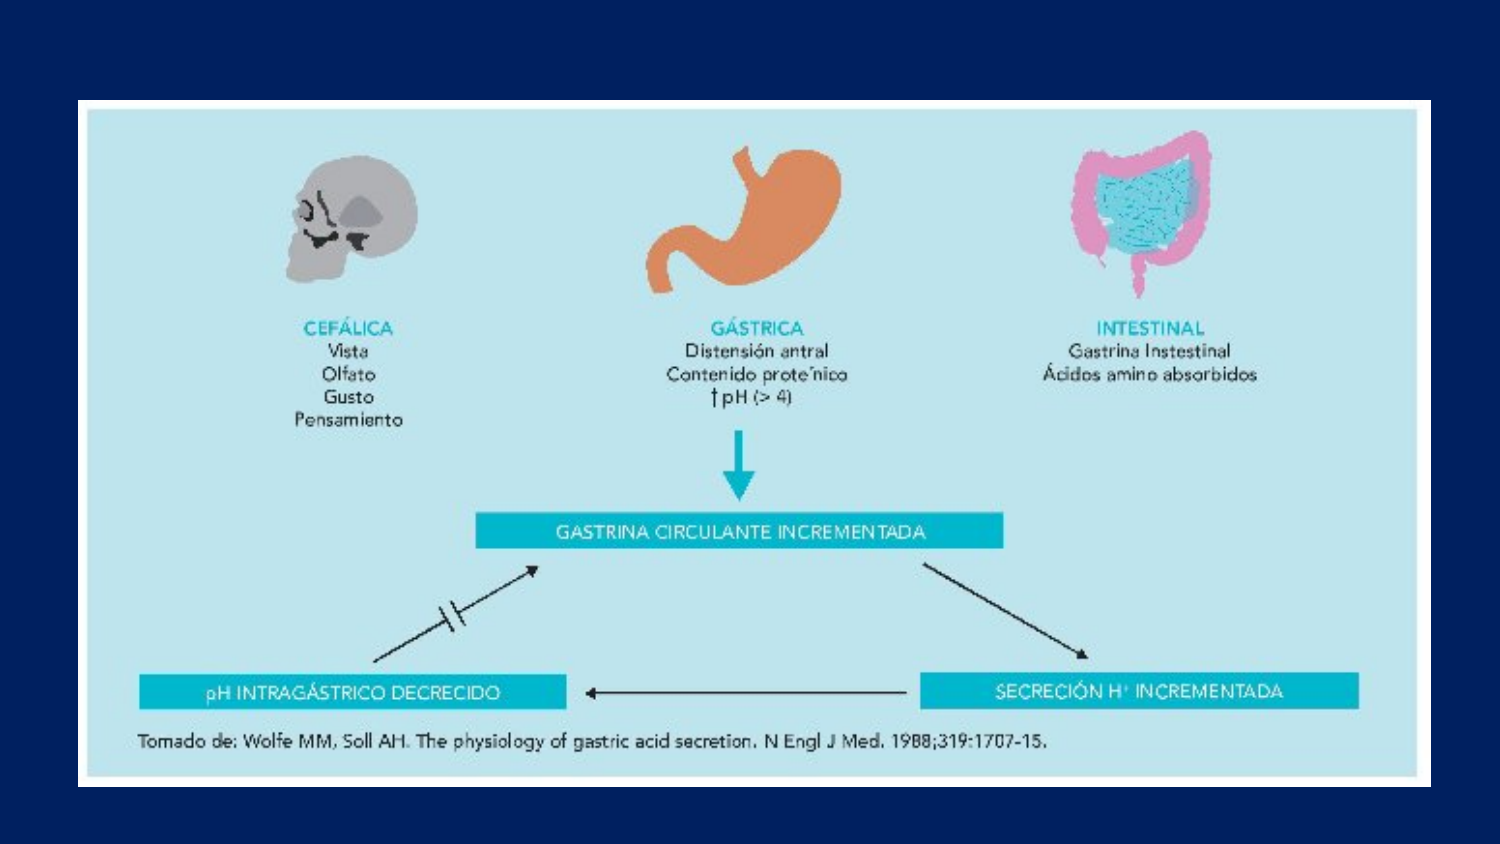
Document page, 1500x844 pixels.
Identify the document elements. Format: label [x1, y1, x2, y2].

picture [77, 100, 1431, 788]
